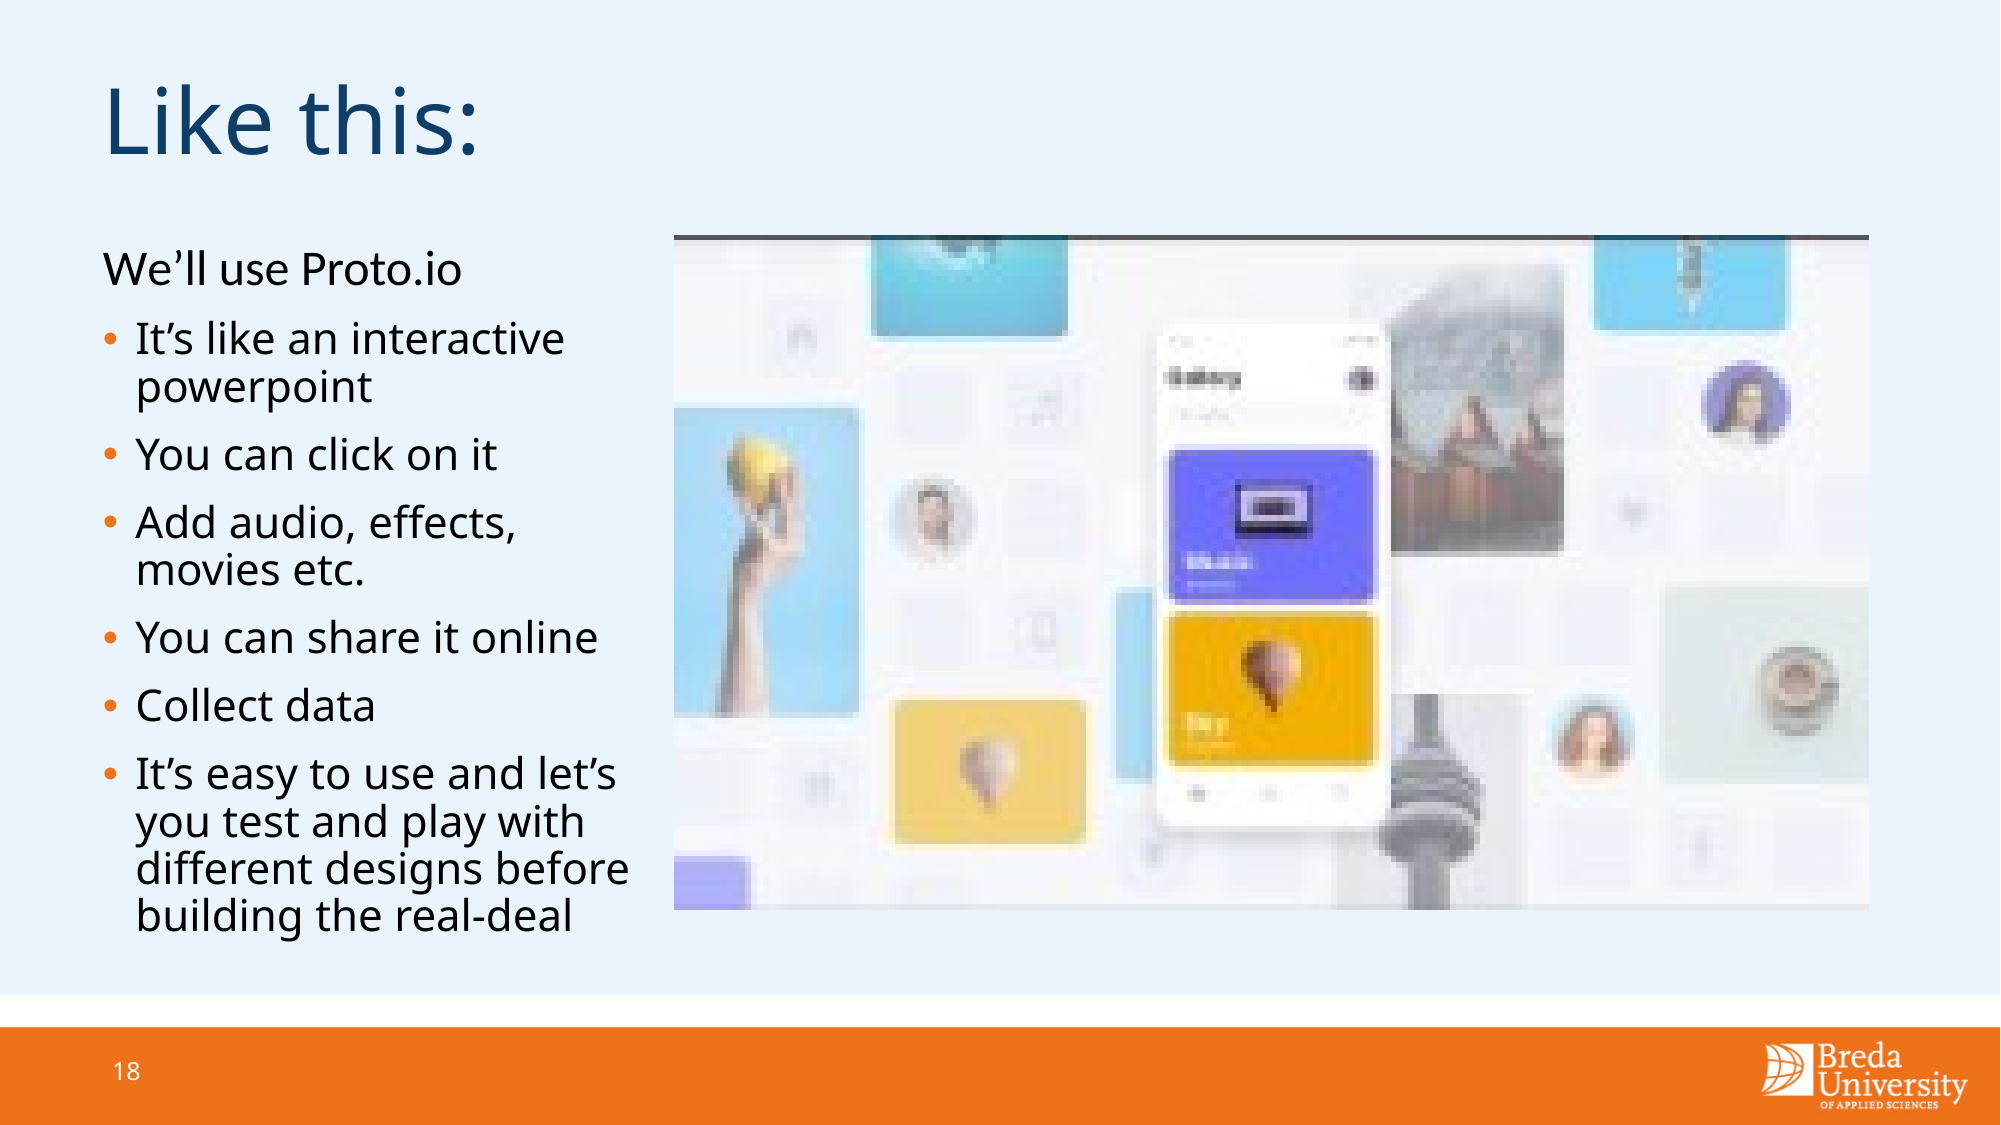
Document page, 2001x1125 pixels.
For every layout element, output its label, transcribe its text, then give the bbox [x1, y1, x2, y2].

slide_number 18 [97, 1042, 198, 1103]
picture [0, 0, 2001, 1125]
text_box We’ll use Proto.io It’s like an interactive powerpoint You can click on it Add audio, effects, movies etc. You can share it online Collect data It’s easy to use and let’s you test and play with different designs before building the real-deal [88, 235, 653, 946]
title Like this: [88, 67, 1917, 210]
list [673, 235, 1869, 911]
